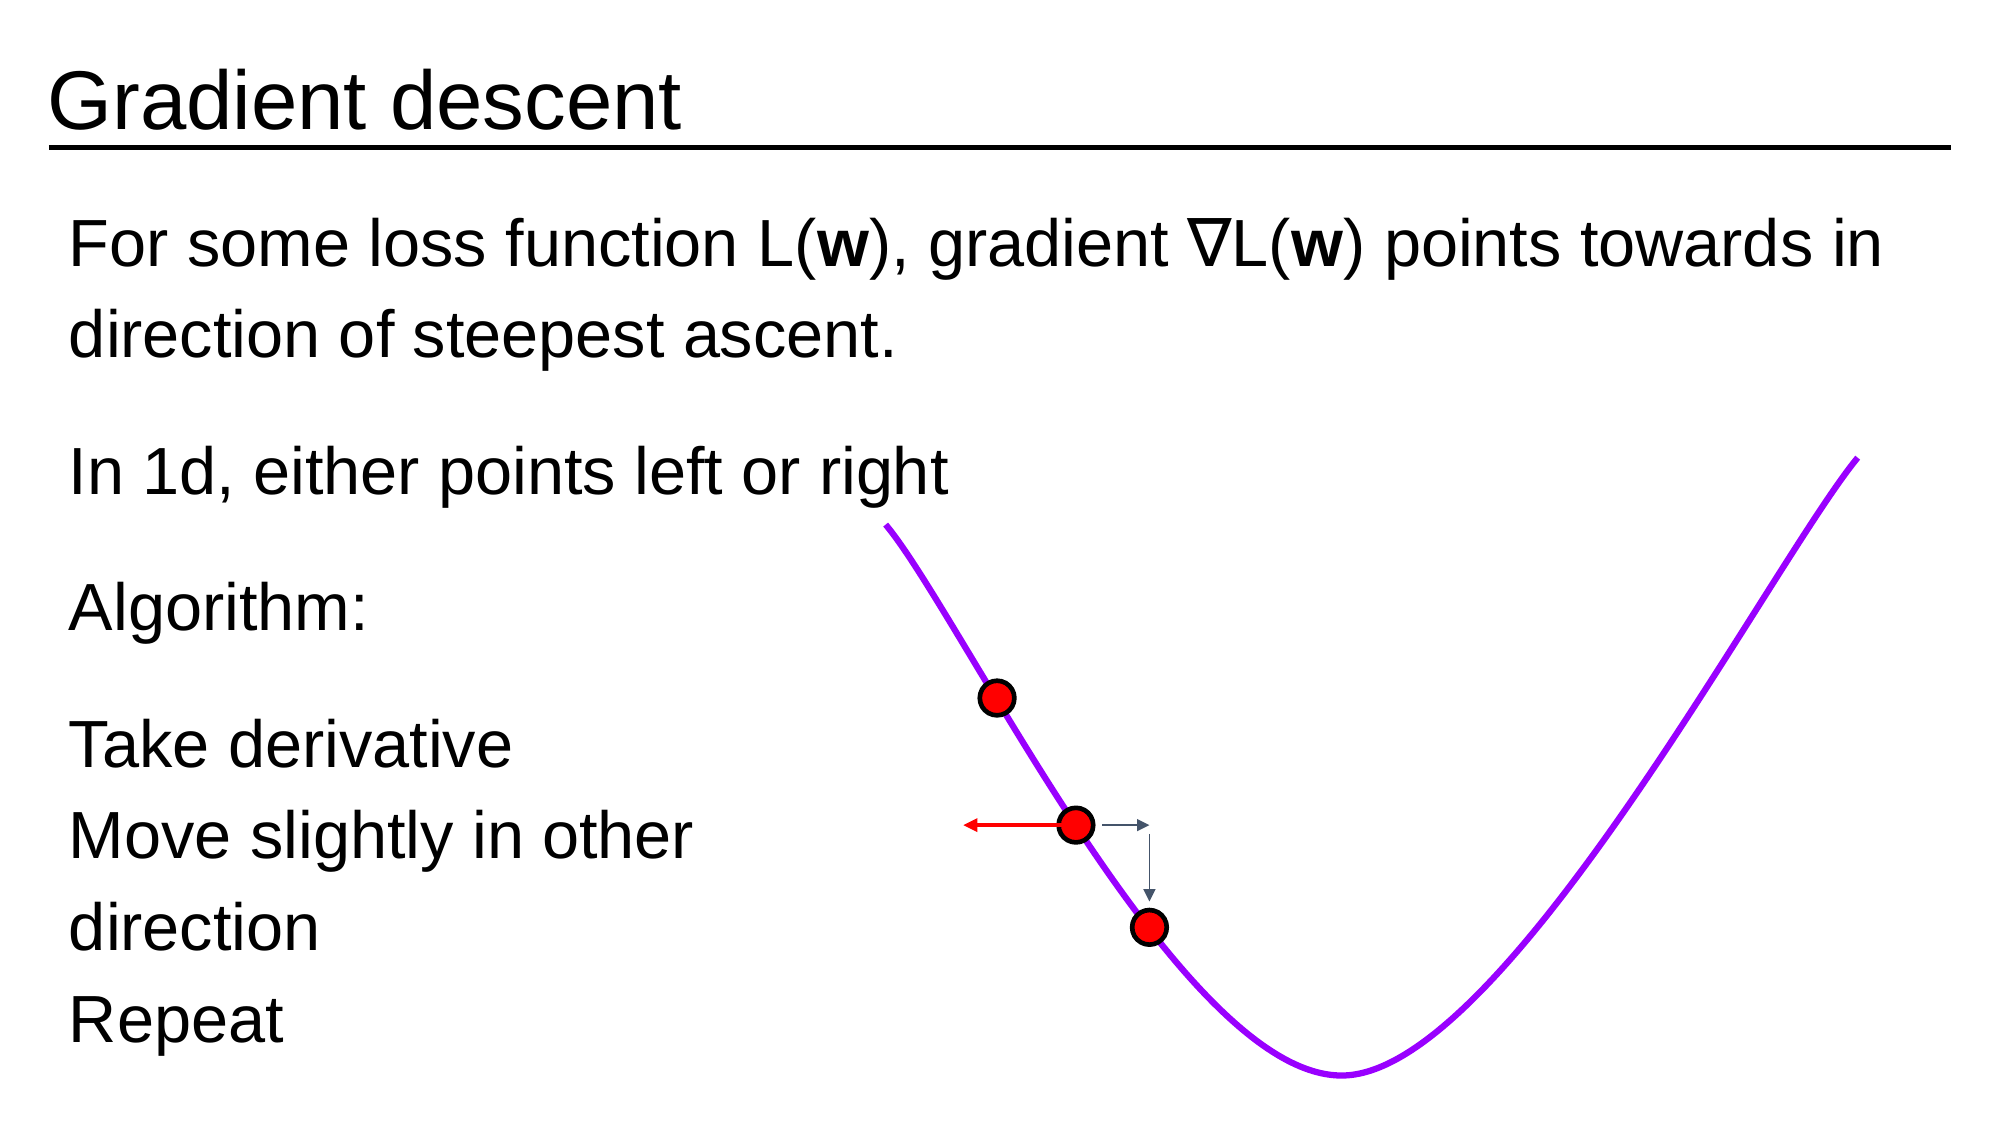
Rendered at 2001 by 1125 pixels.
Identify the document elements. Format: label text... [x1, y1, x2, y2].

text_box [979, 680, 1015, 716]
title Gradient descent [27, 42, 1972, 168]
text_box [1058, 807, 1094, 843]
text_box [885, 457, 1858, 1076]
list For some loss function L(w), gradient ∇L(w) points towards in direction of steepest ascent. In 1d, either points left or right Algorithm: Take derivative Move slightly in other direction Repeat [48, 167, 1952, 1099]
text_box [1132, 910, 1167, 945]
